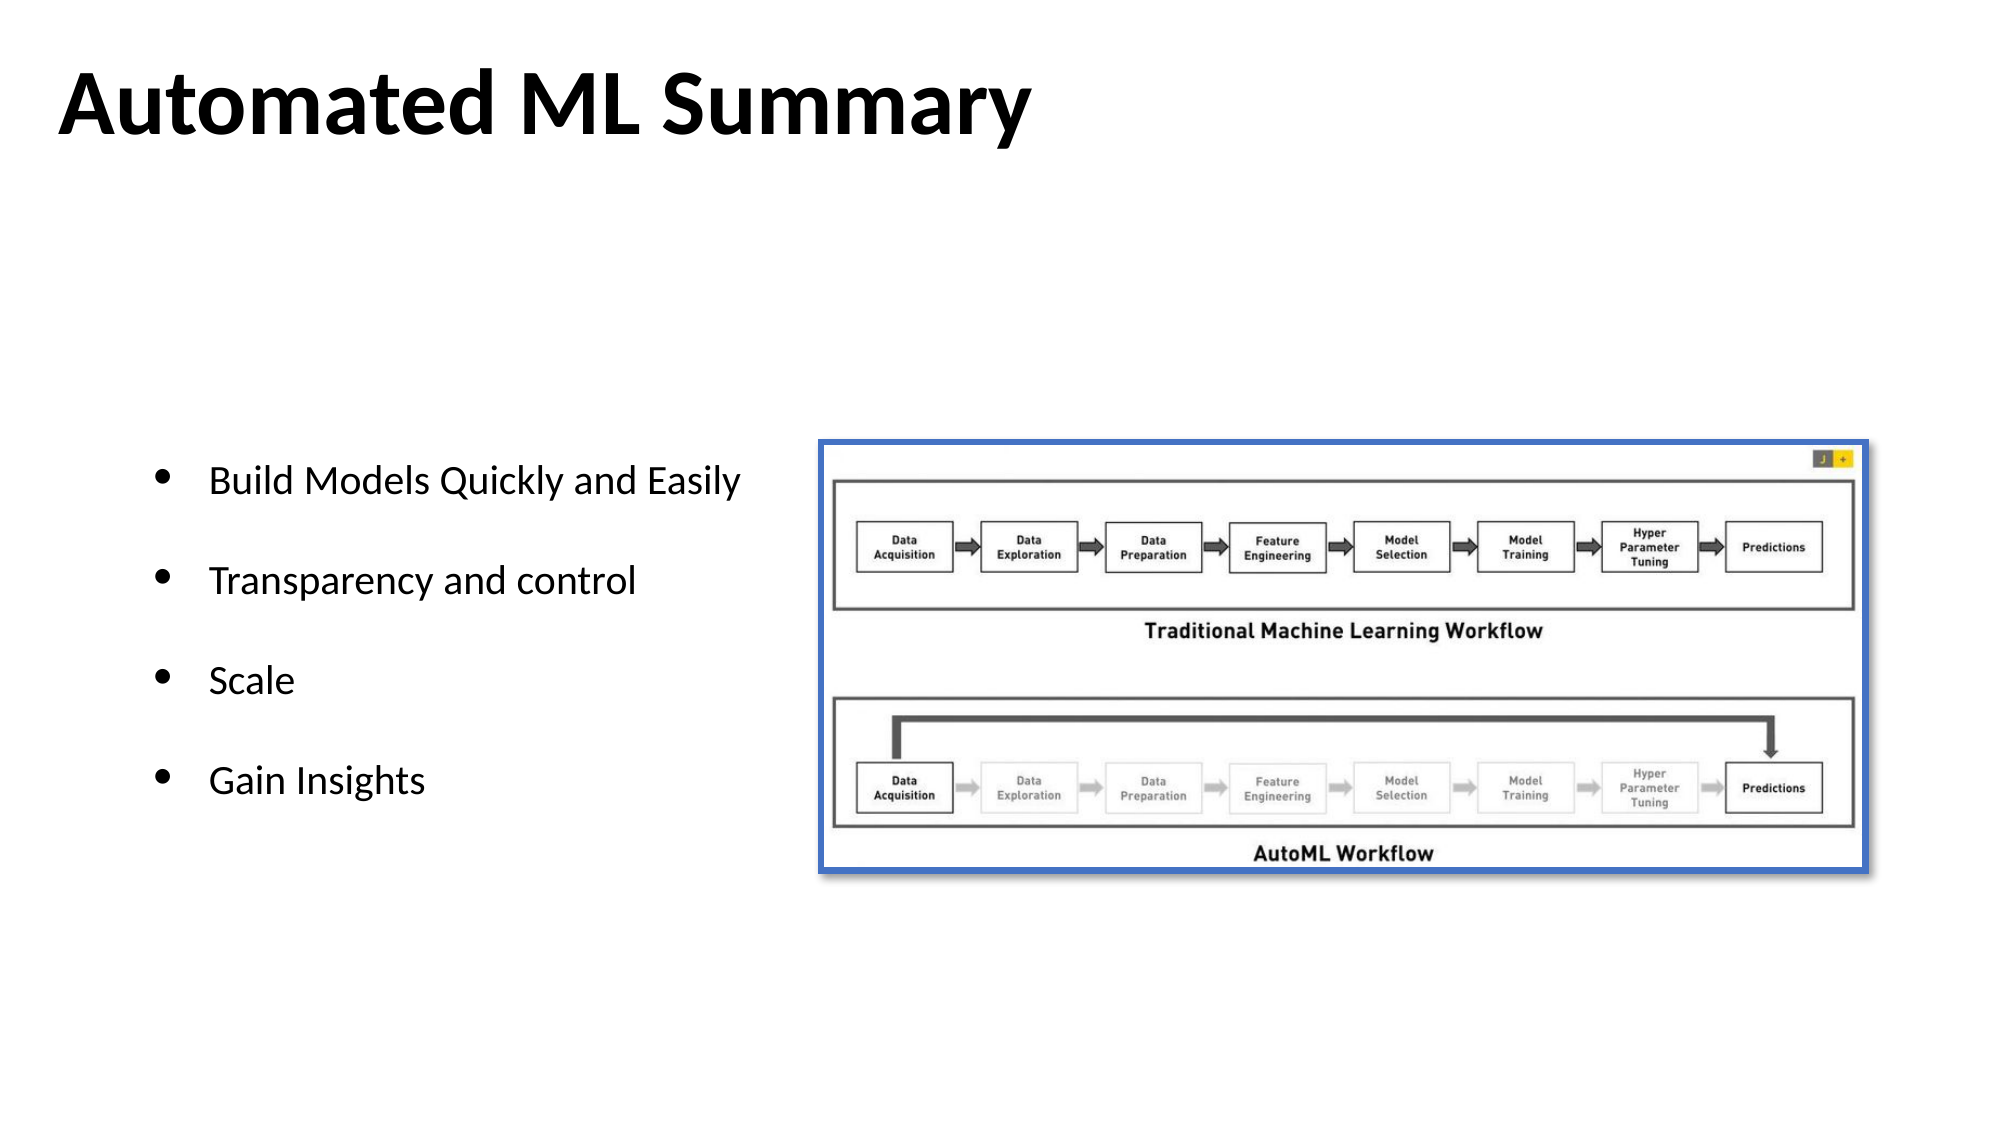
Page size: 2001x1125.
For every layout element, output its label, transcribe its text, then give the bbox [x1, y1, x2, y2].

picture [823, 445, 1863, 868]
list Build Models Quickly and Easily Transparency and control Scale Gain Insights [137, 445, 761, 868]
title Automated ML Summary [43, 12, 1769, 182]
